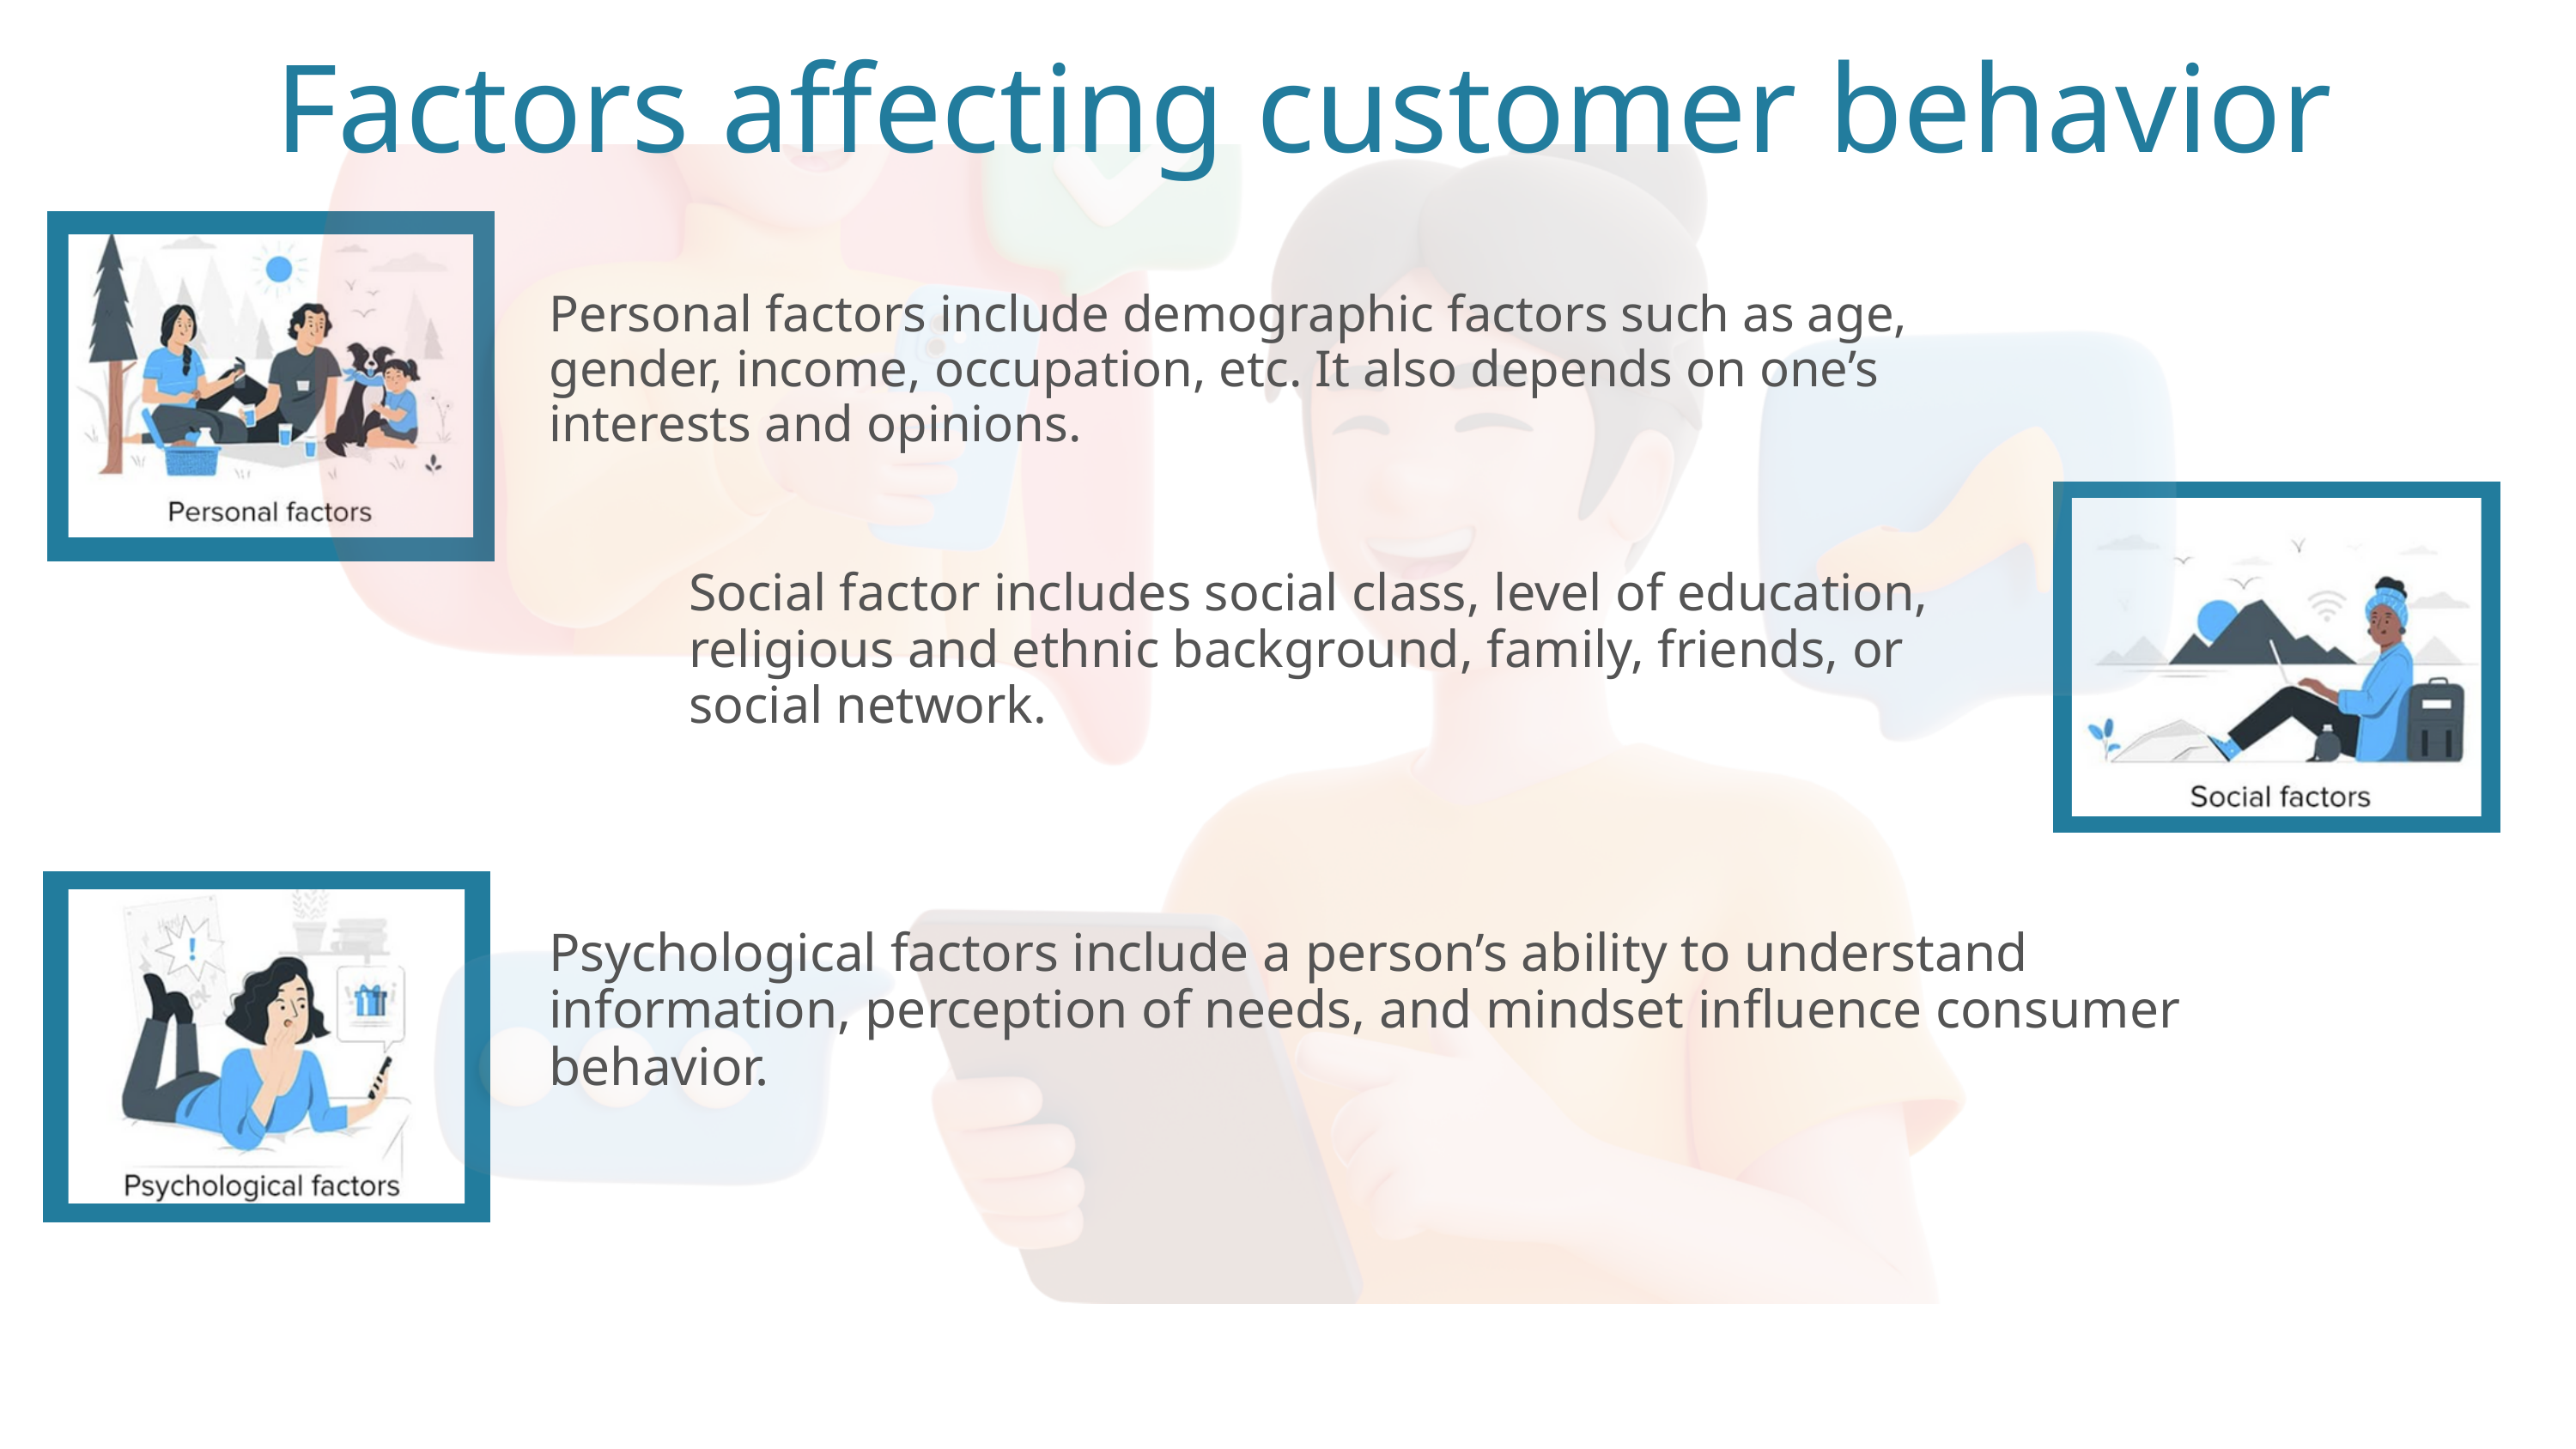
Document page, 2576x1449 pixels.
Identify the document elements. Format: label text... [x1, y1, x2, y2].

text_box [314, 177, 2178, 1304]
text_box Factors affecting customer behavior [0, 6, 2576, 177]
text_box Personal factors include demographic factors such as age, gender, income, occupation, etc. It also depends on one’s interests and opinions. [549, 287, 2027, 493]
text_box Social factor includes social class, level of education, religious and ethnic background, family, friends, or social network. [689, 565, 2013, 789]
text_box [42, 870, 490, 1222]
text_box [47, 210, 495, 562]
text_box Psychological factors include a person’s ability to understand information, perception of needs, and mindset influence consumer behavior. [549, 924, 2264, 1153]
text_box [2052, 482, 2500, 834]
